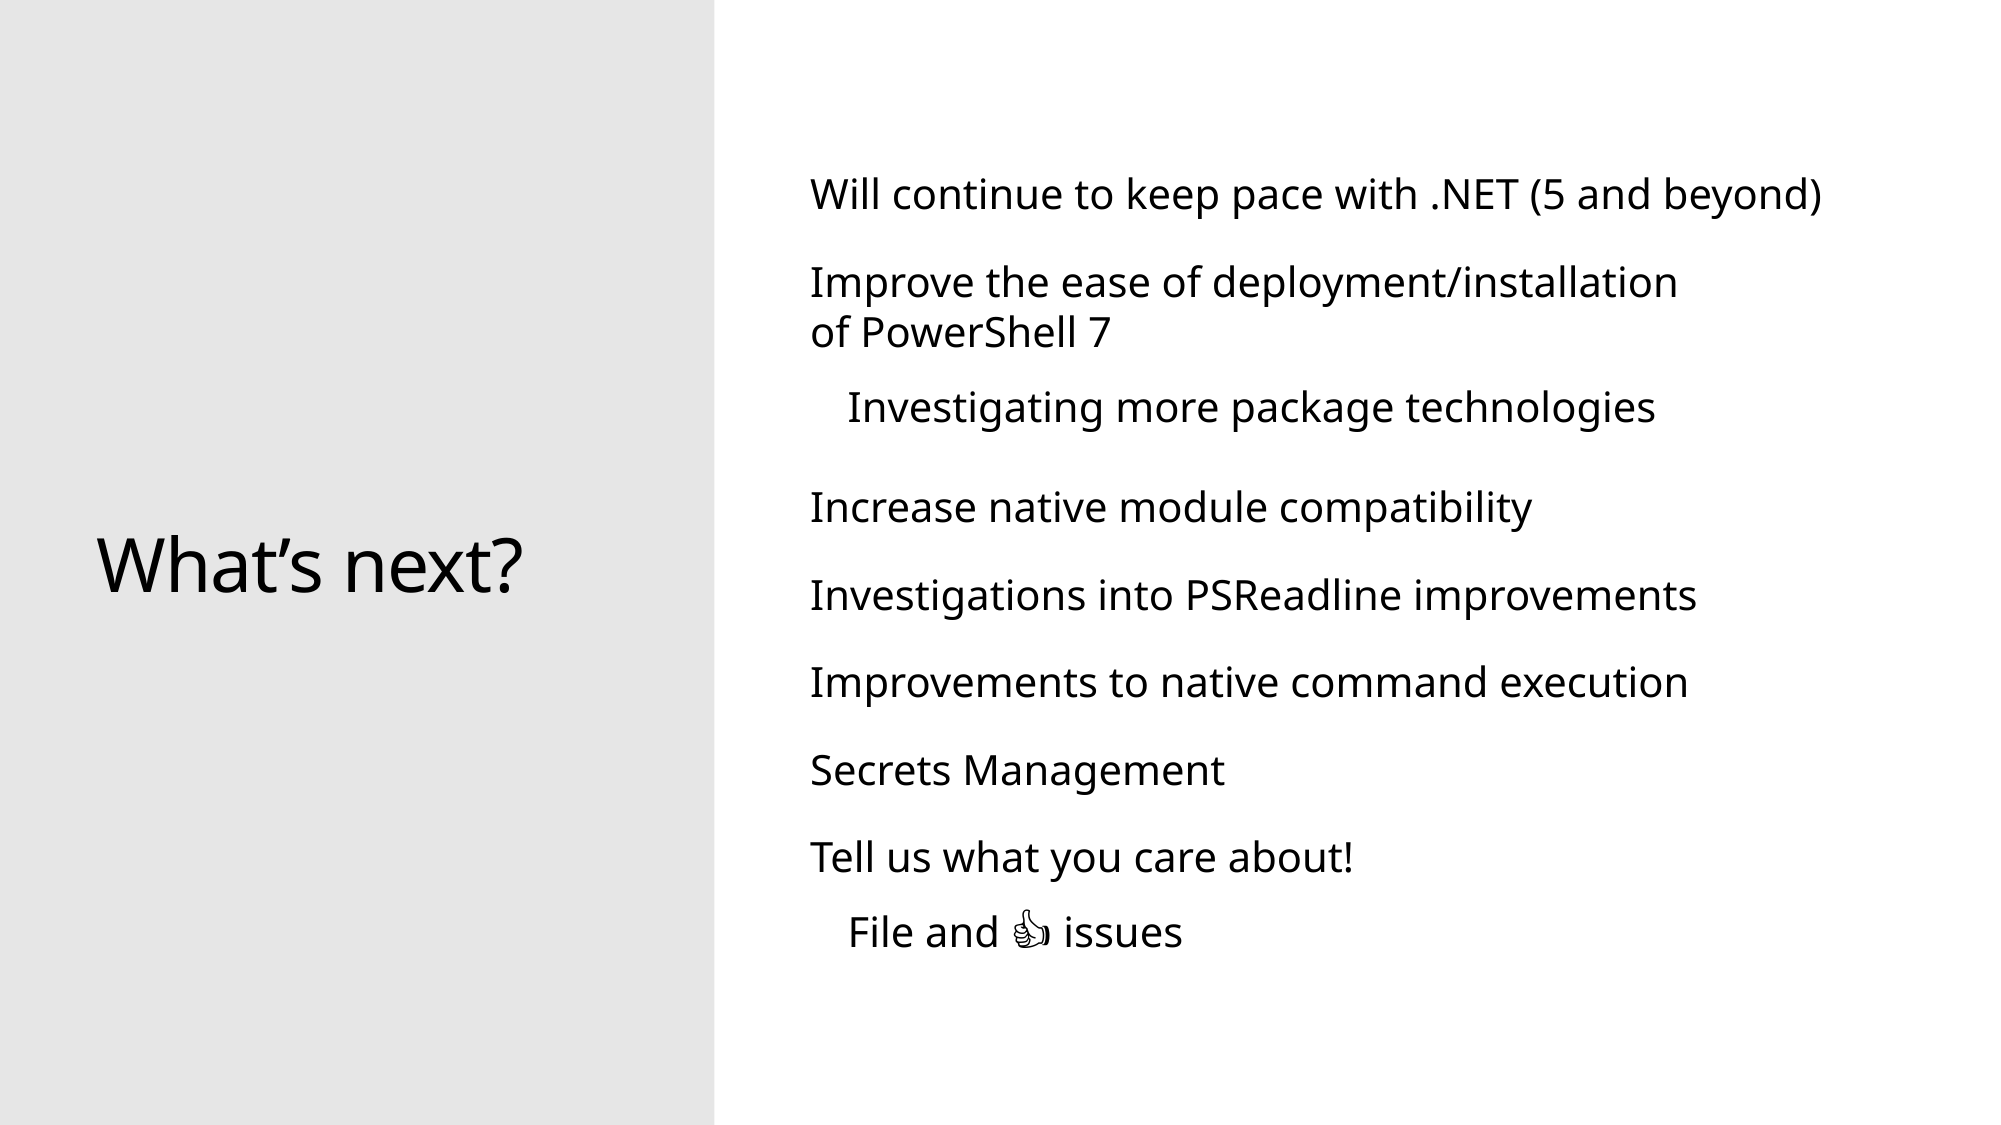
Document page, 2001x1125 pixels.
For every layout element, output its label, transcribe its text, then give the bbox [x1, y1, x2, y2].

list Will continue to keep pace with .NET (5 and beyond) Improve the ease of deployment/installation of PowerShell 7 Investigating more package technologies Increase native module compatibility Investigations into PSReadline improvements Improvements to native command execution Secrets Management Tell us what you care about! File and 👍 issues [810, 96, 1905, 1029]
title What’s next? [96, 96, 619, 1029]
